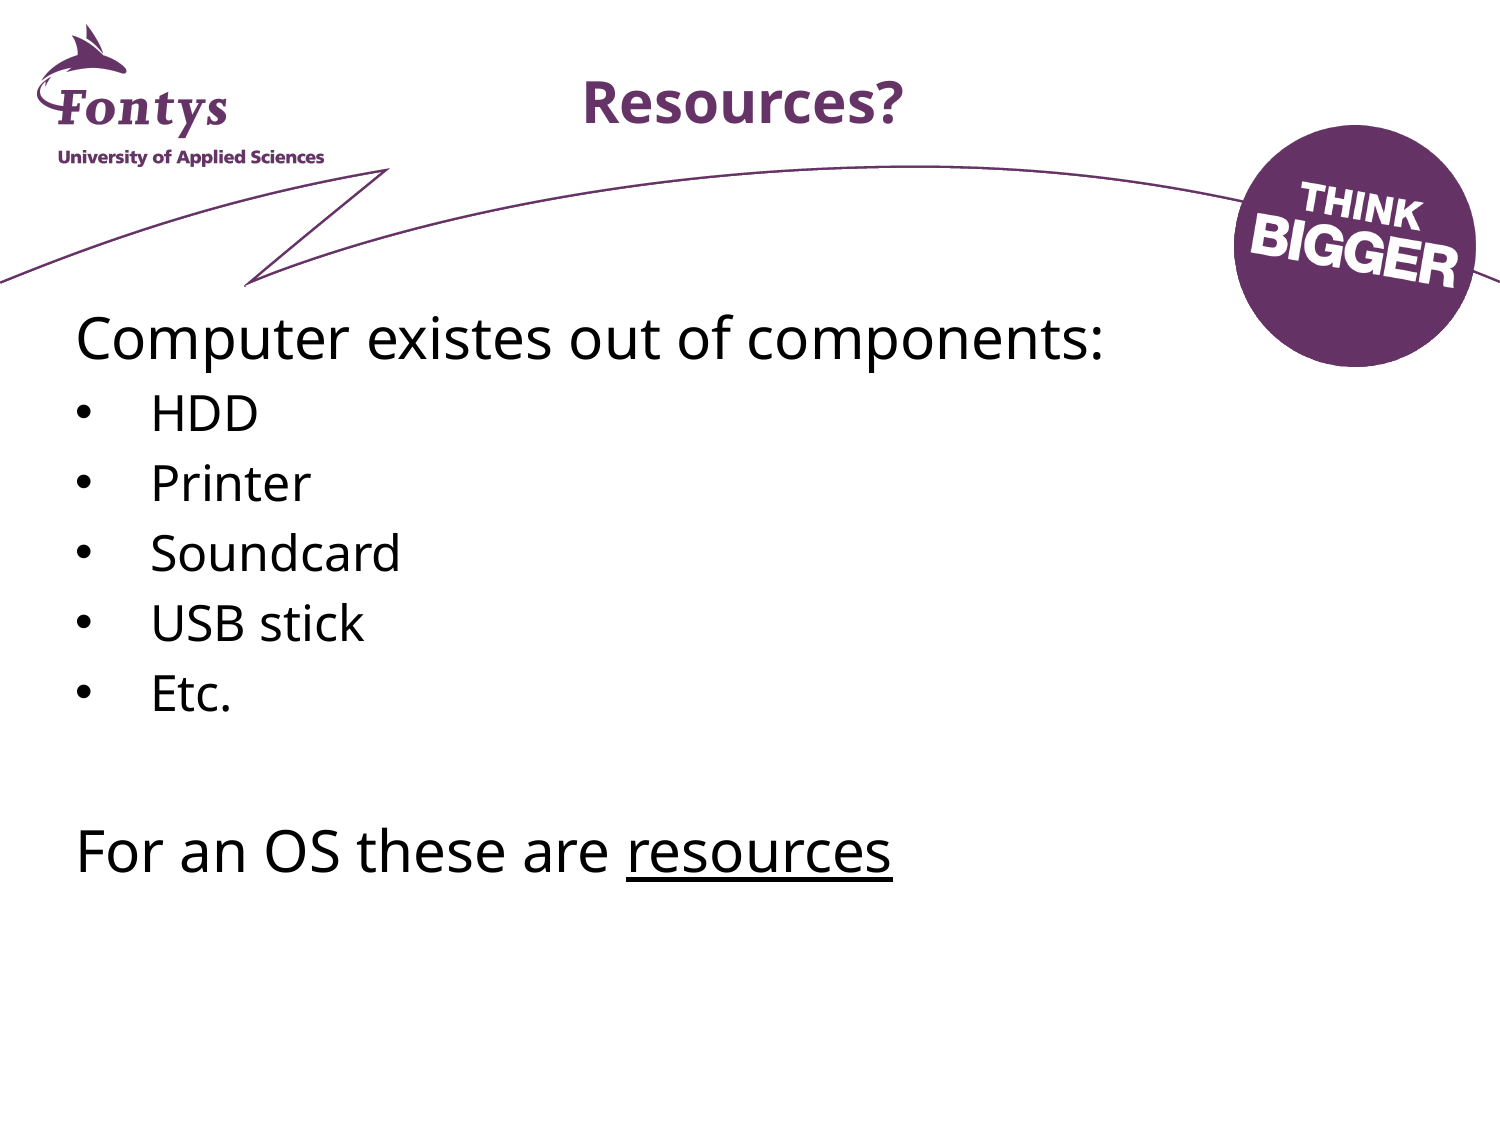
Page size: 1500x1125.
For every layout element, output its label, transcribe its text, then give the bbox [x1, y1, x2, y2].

list Computer existes out of components: HDD Printer Soundcard USB stick Etc. For an OS these are resources [75, 301, 1238, 1058]
picture [0, 0, 1500, 367]
title Resources? [311, 65, 1189, 126]
